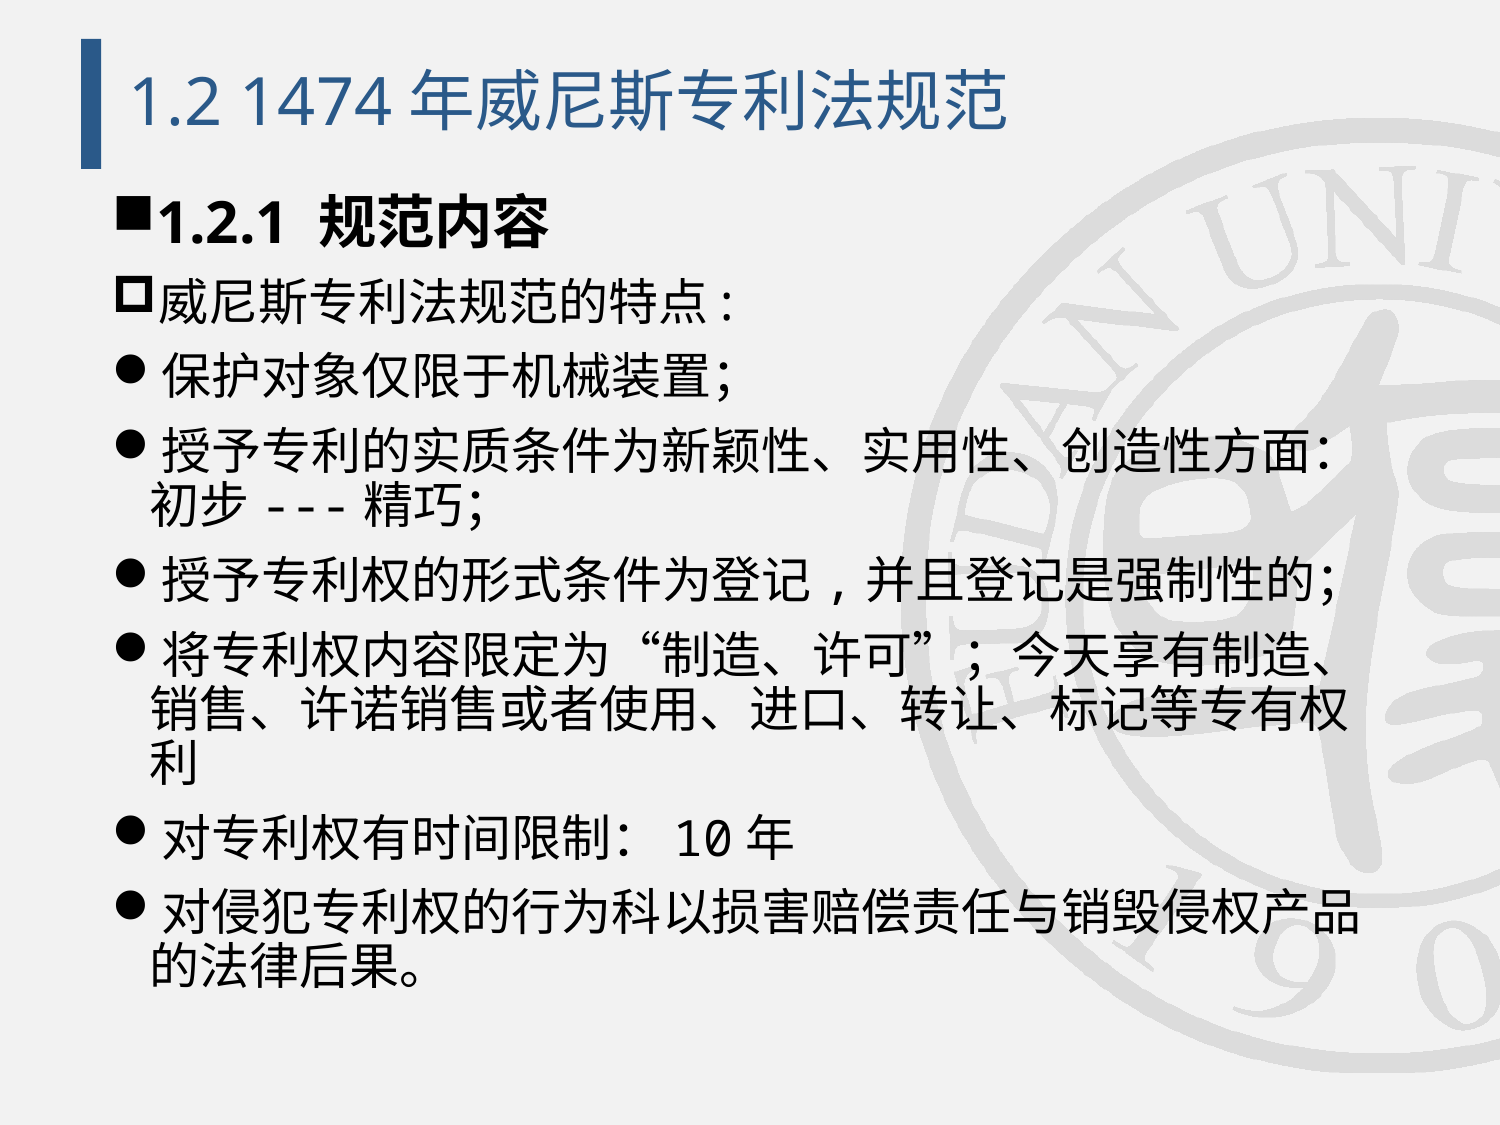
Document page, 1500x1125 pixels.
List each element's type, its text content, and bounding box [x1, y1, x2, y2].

list 1.2.1 规范内容 威尼斯专利法规范的特点: 保护对象仅限于机械装置； 授予专利的实质条件为新颖性、实用性、创造性方面：初步---精巧； 授予专利权的形式条件为登记,并且登记是强制性的； 将专利权内容限定为“制造、许可”；今天享有制造、销售、许诺销售或者使用、进口、转让、标记等专有权利 对专利权有时间限制：10年 对侵犯专利权的行为科以损害赔偿责任与销毁侵权产品的法律后果。 [96, 185, 1387, 1014]
title 1.2 1474年威尼斯专利法规范 [113, 49, 1387, 159]
